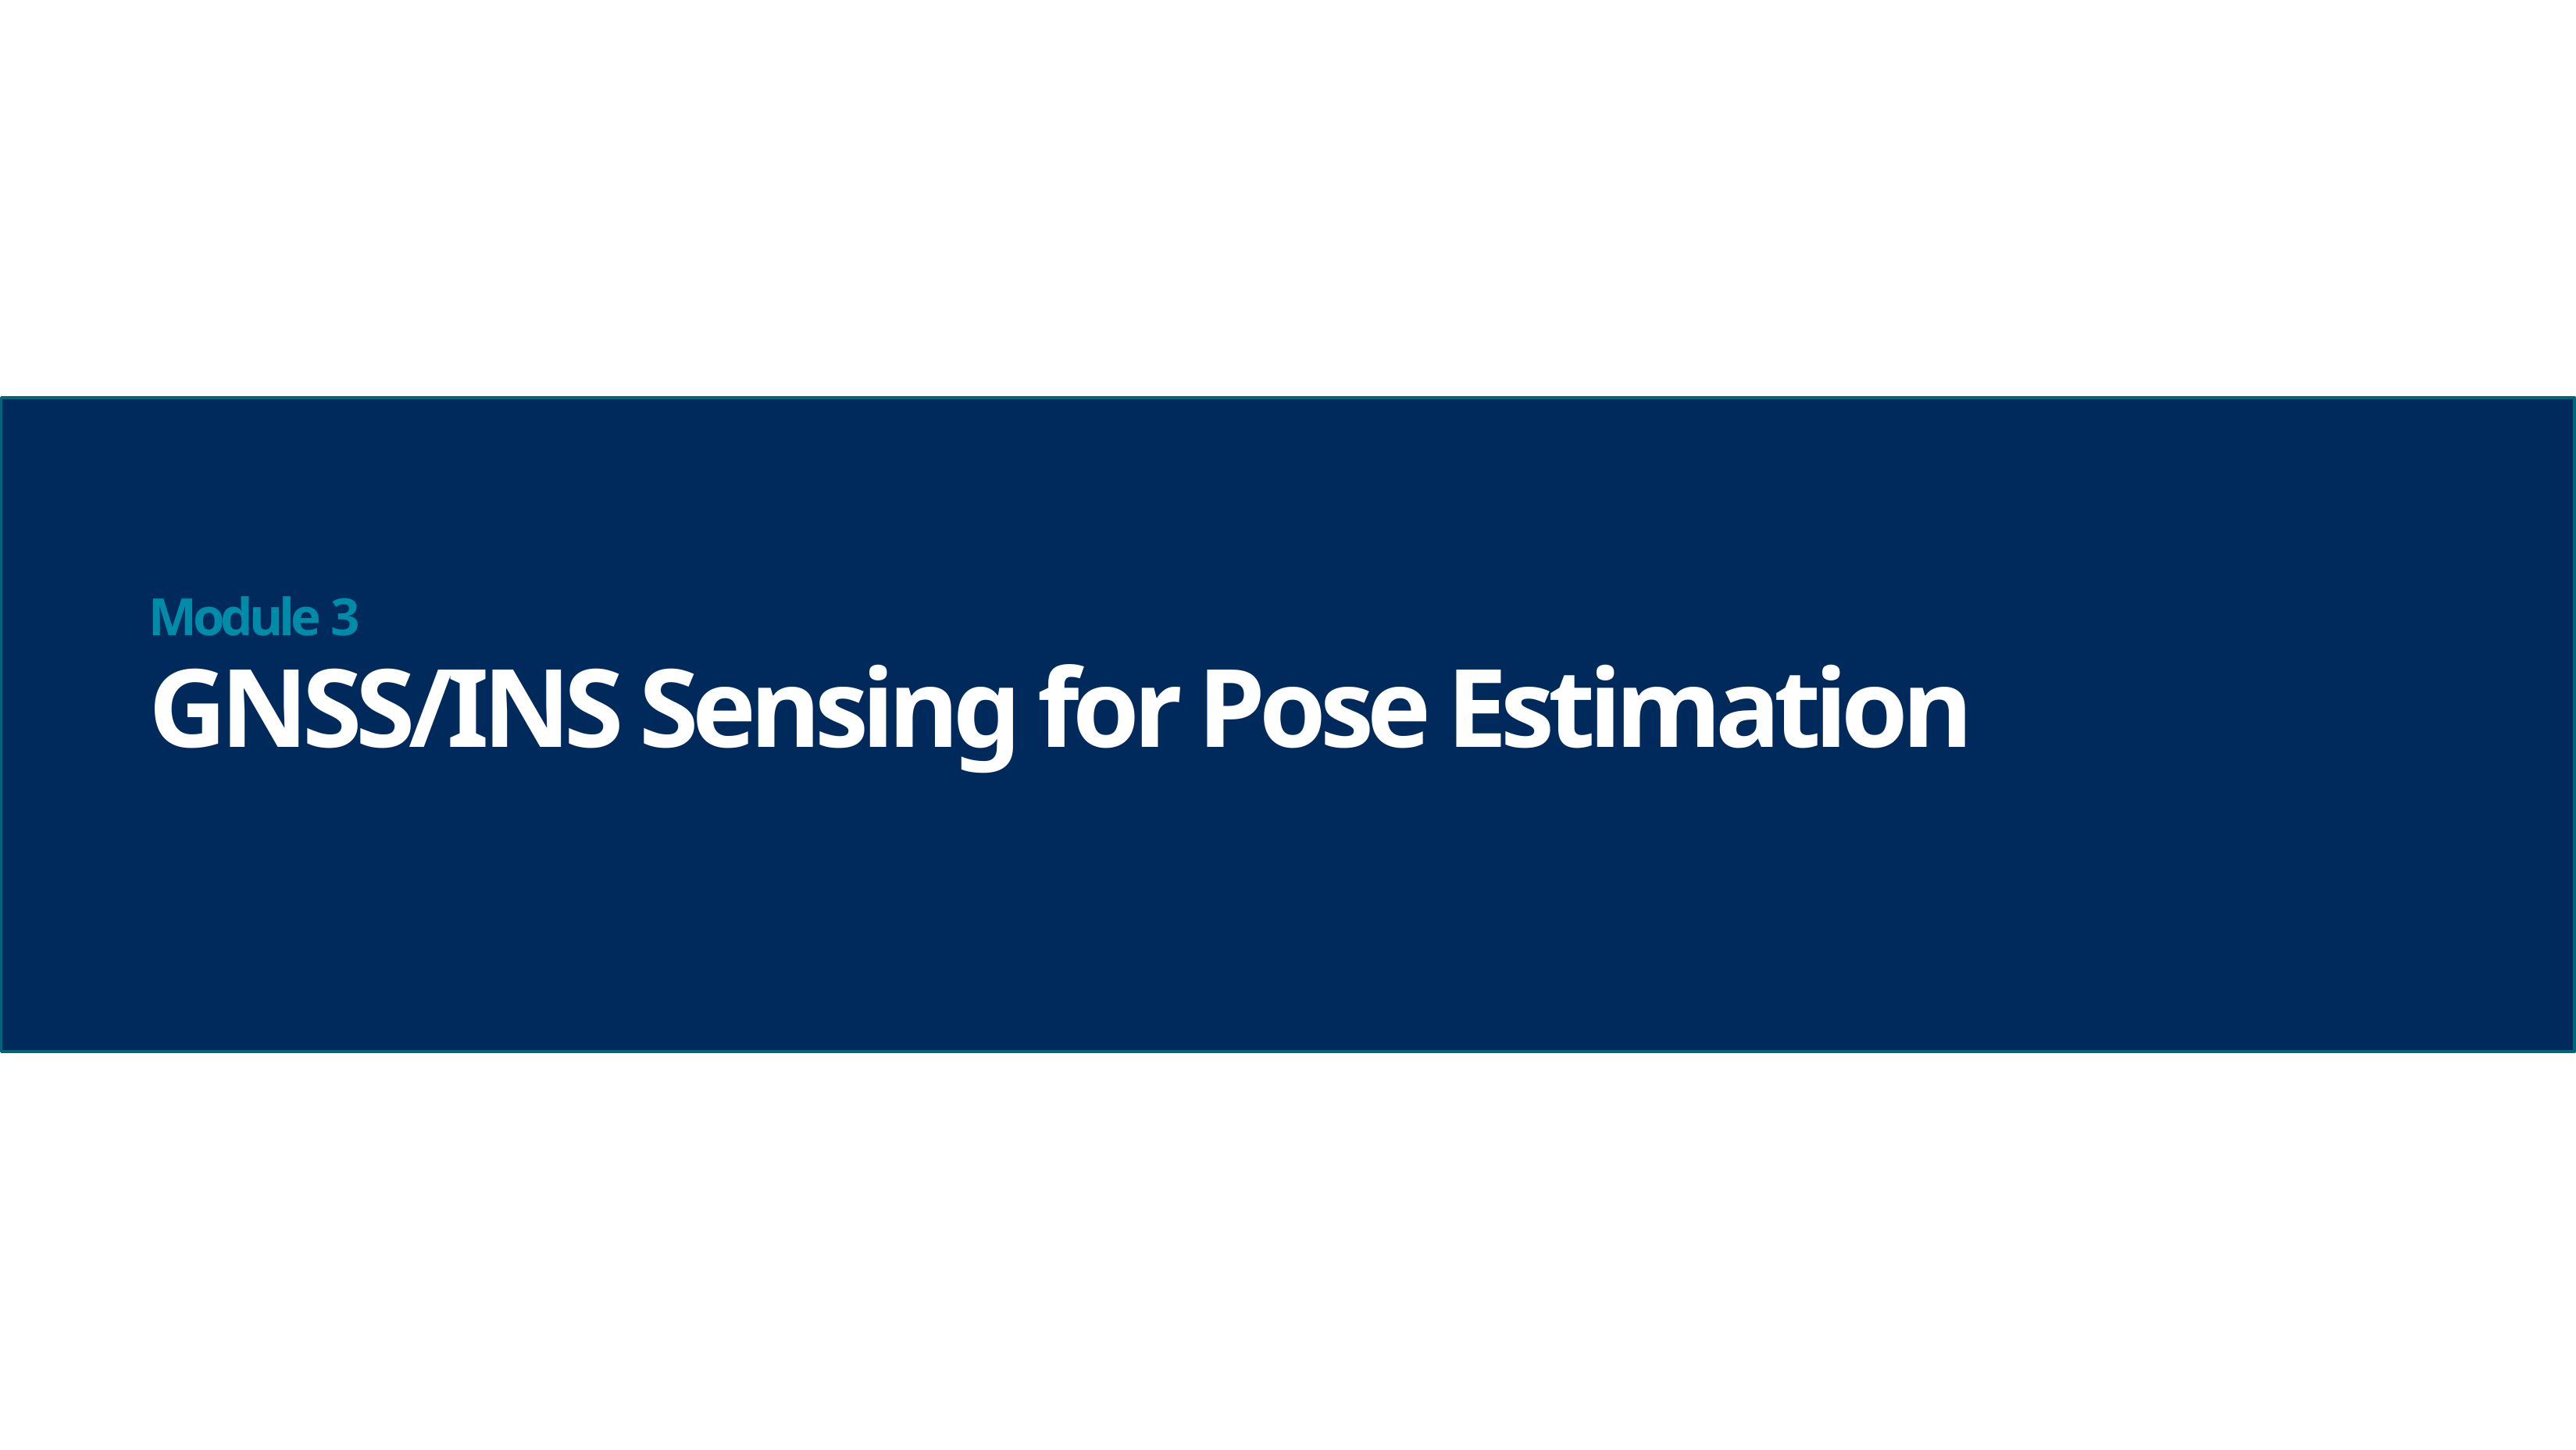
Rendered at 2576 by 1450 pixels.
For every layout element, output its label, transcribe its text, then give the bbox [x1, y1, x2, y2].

text_box [1, 397, 2575, 1052]
title Module 3 GNSS/INS Sensing for Pose Estimation [147, 588, 2229, 833]
